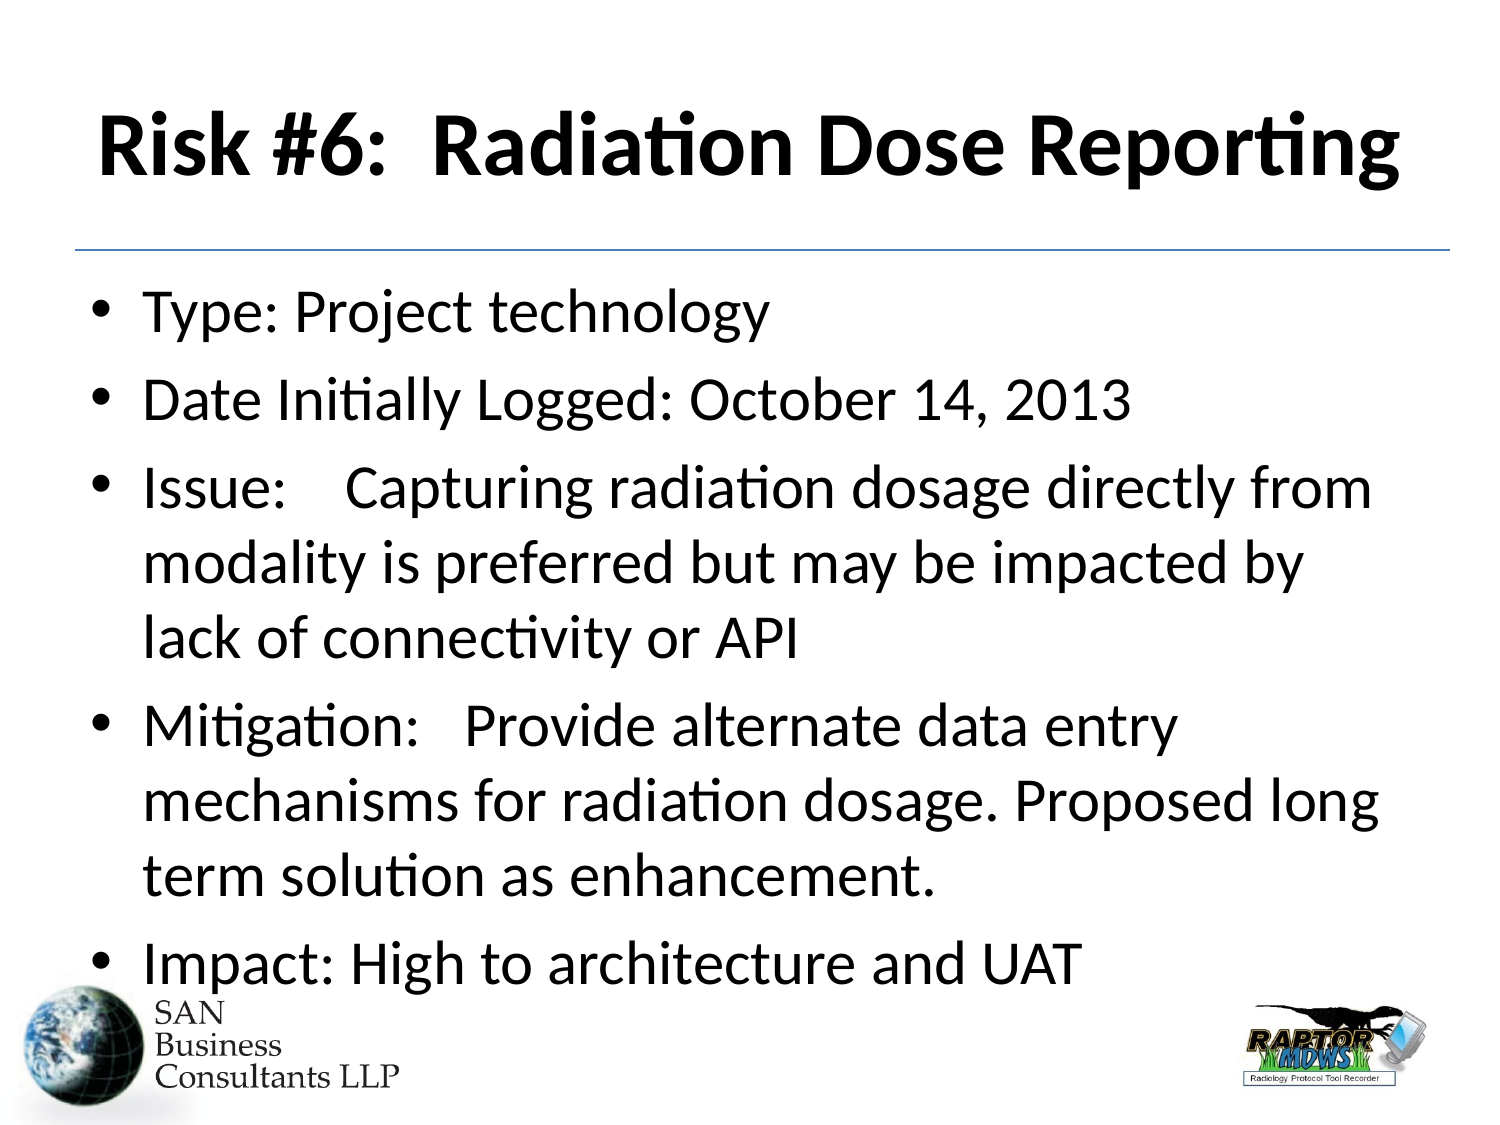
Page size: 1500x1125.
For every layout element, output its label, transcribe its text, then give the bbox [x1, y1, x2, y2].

title Risk #6: Radiation Dose Reporting [75, 45, 1425, 233]
list Type: Project technology Date Initially Logged: October 14, 2013 Issue: Capturing radiation dosage directly from modality is preferred but may be impacted by lack of connectivity or API Mitigation: Provide alternate data entry mechanisms for radiation dosage. Proposed long term solution as enhancement. Impact: High to architecture and UAT [75, 262, 1425, 1005]
picture [1162, 967, 1500, 1125]
picture [0, 974, 425, 1125]
